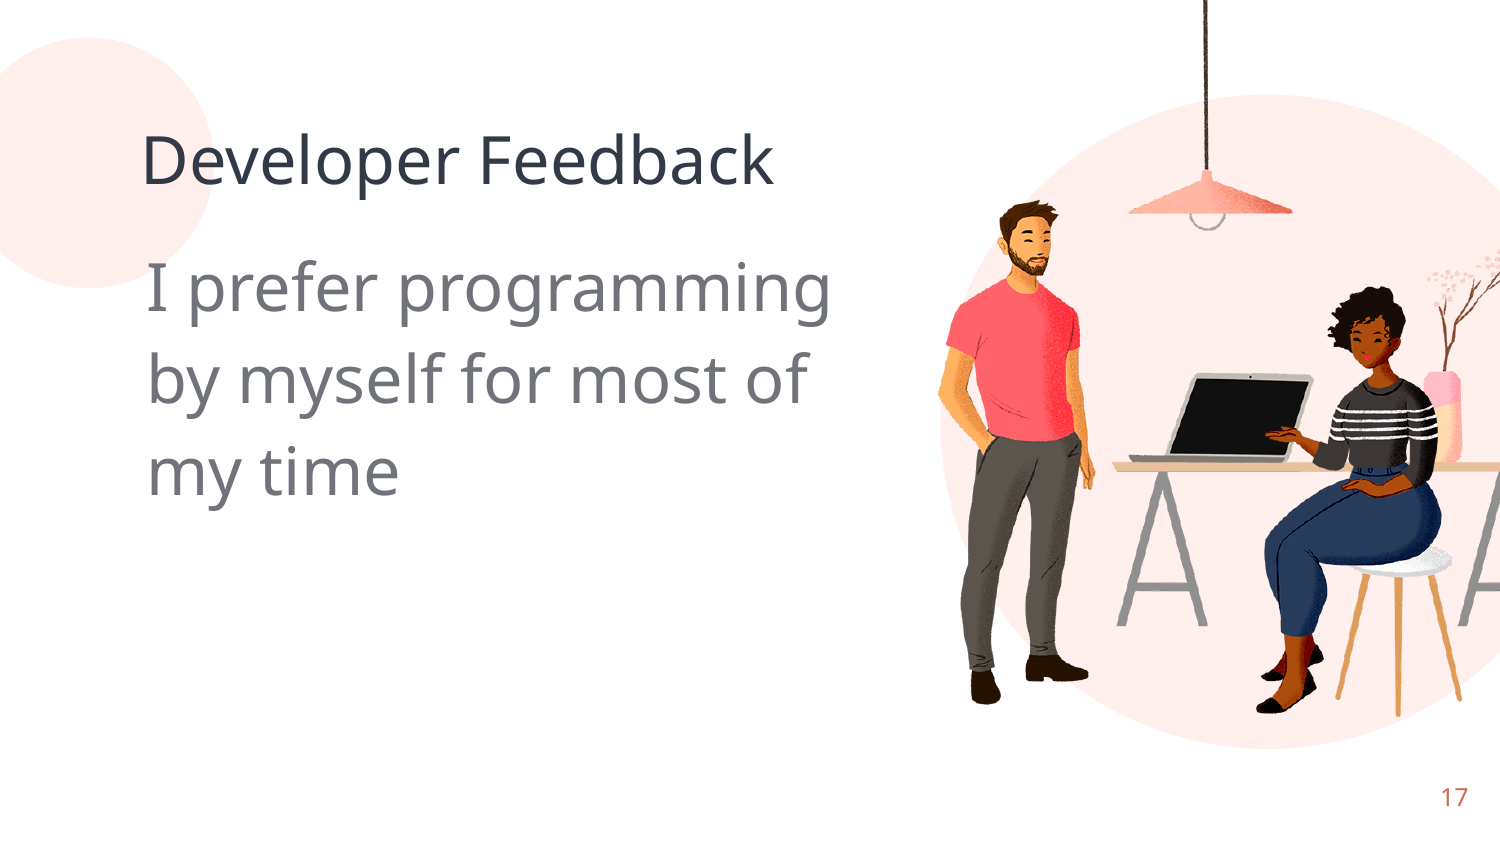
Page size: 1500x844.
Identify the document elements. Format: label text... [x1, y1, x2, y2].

text_box I prefer programming by myself for most of my time [129, 233, 898, 767]
picture [937, 0, 1500, 717]
title Developer Feedback [140, 122, 887, 203]
slide_number 17 [1378, 766, 1469, 832]
